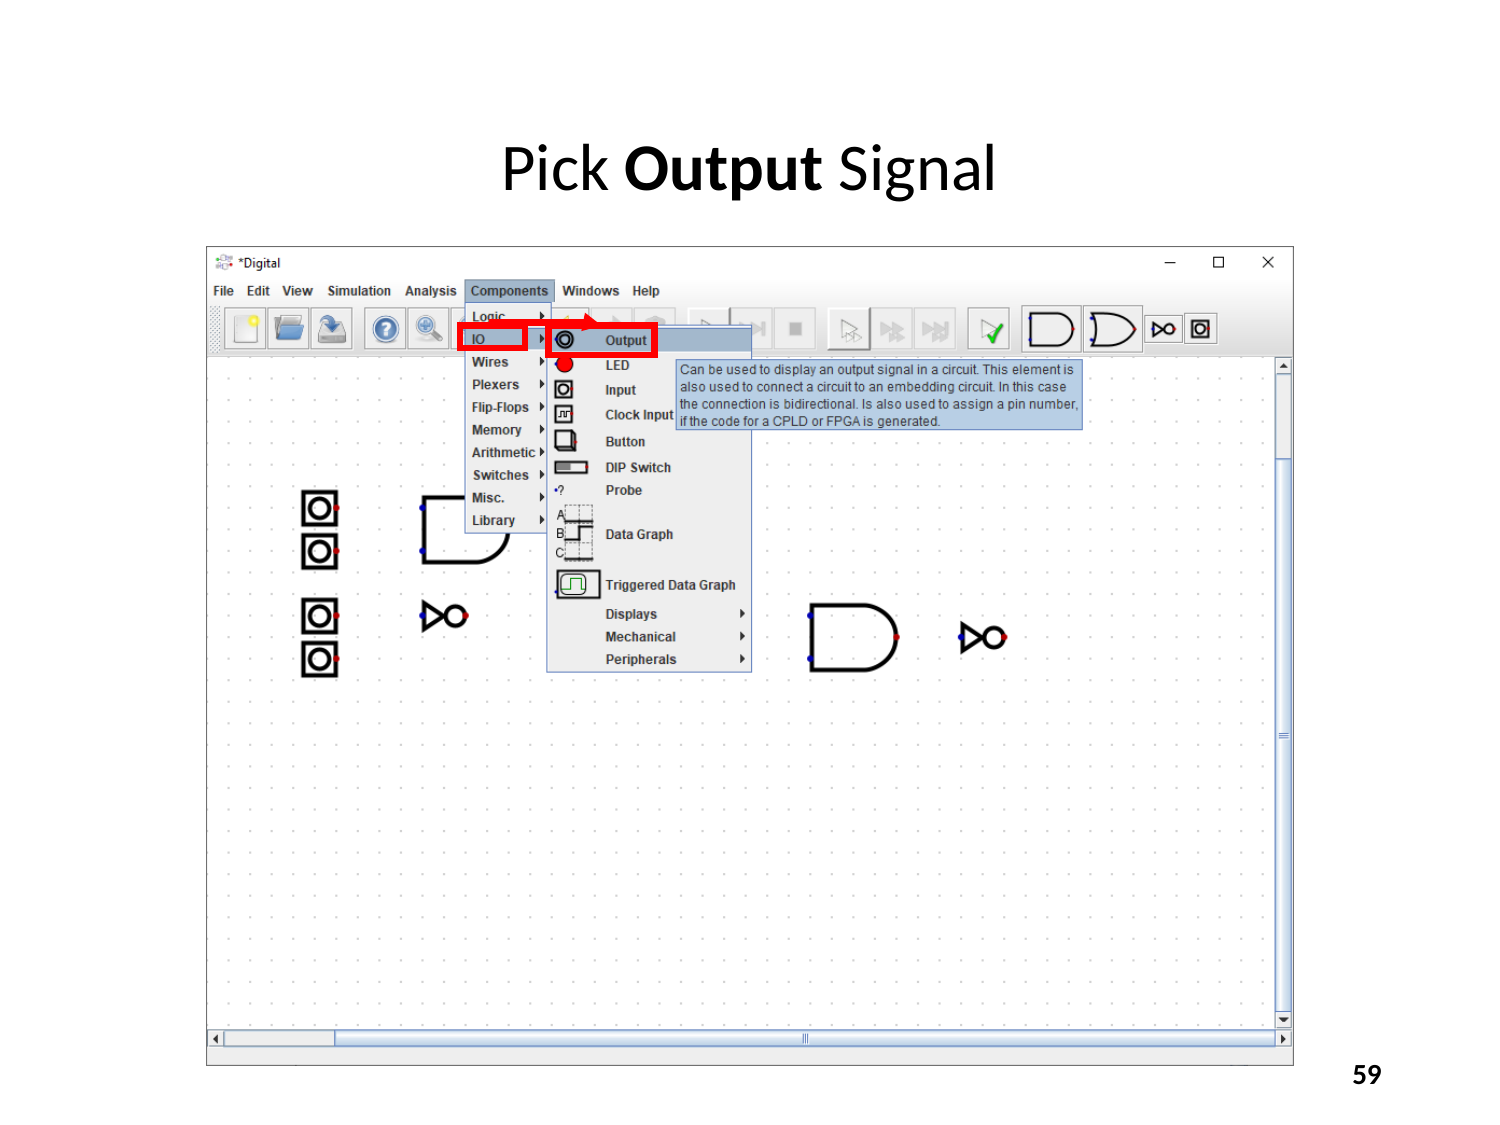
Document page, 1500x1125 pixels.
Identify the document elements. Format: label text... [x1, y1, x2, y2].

slide_number 59 [1059, 1042, 1397, 1103]
title Pick Output Signal [103, 59, 1397, 278]
picture [206, 246, 1294, 1066]
